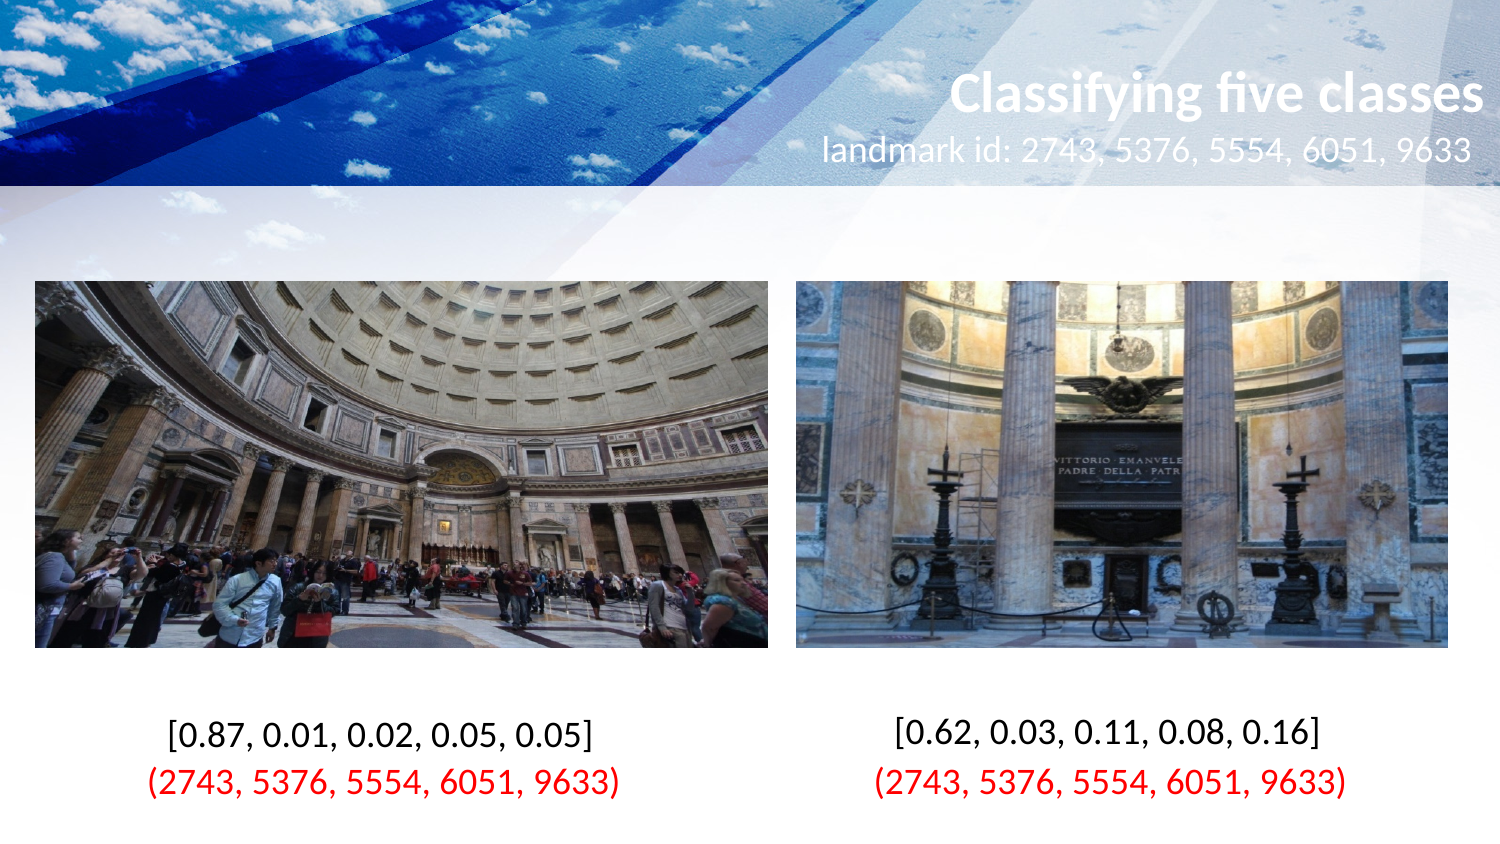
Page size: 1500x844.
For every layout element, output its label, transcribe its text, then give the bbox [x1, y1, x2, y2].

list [34, 280, 768, 648]
text_box Classifying five classes [222, 46, 1500, 132]
text_box landmark id: 2743, 5376, 5554, 6051, 9633 [806, 117, 1487, 177]
picture [0, 0, 9, 5]
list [796, 280, 1448, 648]
text_box (2743, 5376, 5554, 6051, 9633) [858, 749, 1362, 810]
picture [0, 0, 1500, 844]
text_box (2743, 5376, 5554, 6051, 9633) [132, 749, 636, 810]
text_box [0.87, 0.01, 0.02, 0.05, 0.05] [152, 703, 727, 763]
title [0.62, 0.03, 0.11, 0.08, 0.16] [785, 685, 1430, 774]
